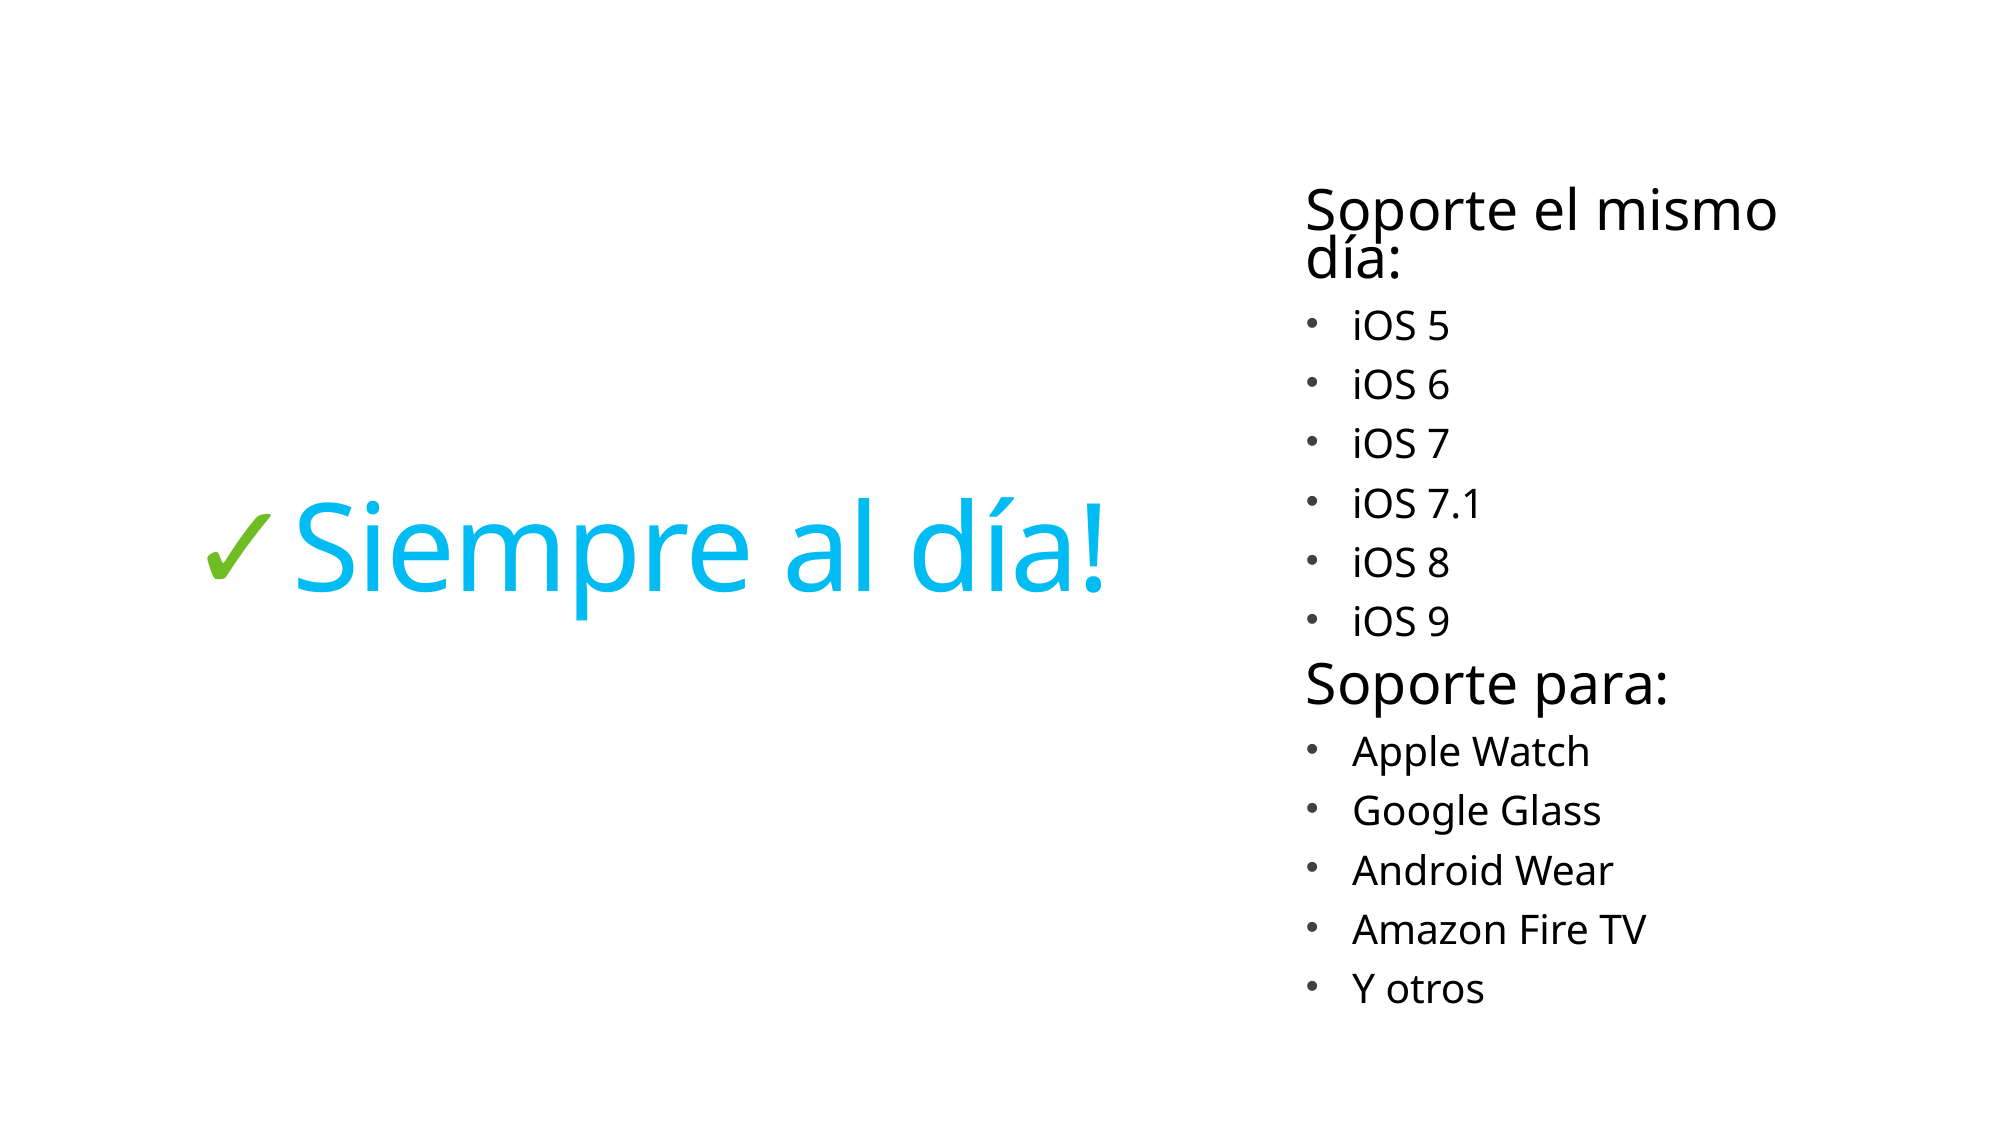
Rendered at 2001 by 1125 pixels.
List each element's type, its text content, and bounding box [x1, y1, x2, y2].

list Soporte para: Apple Watch Google Glass Android Wear Amazon Fire TV Y otros [1281, 651, 1736, 1036]
list Soporte el mismo día: iOS 5 iOS 6 iOS 7 iOS 7.1 iOS 8 iOS 9 [1281, 177, 1810, 670]
title ✓Siempre al día! [80, 470, 1220, 655]
